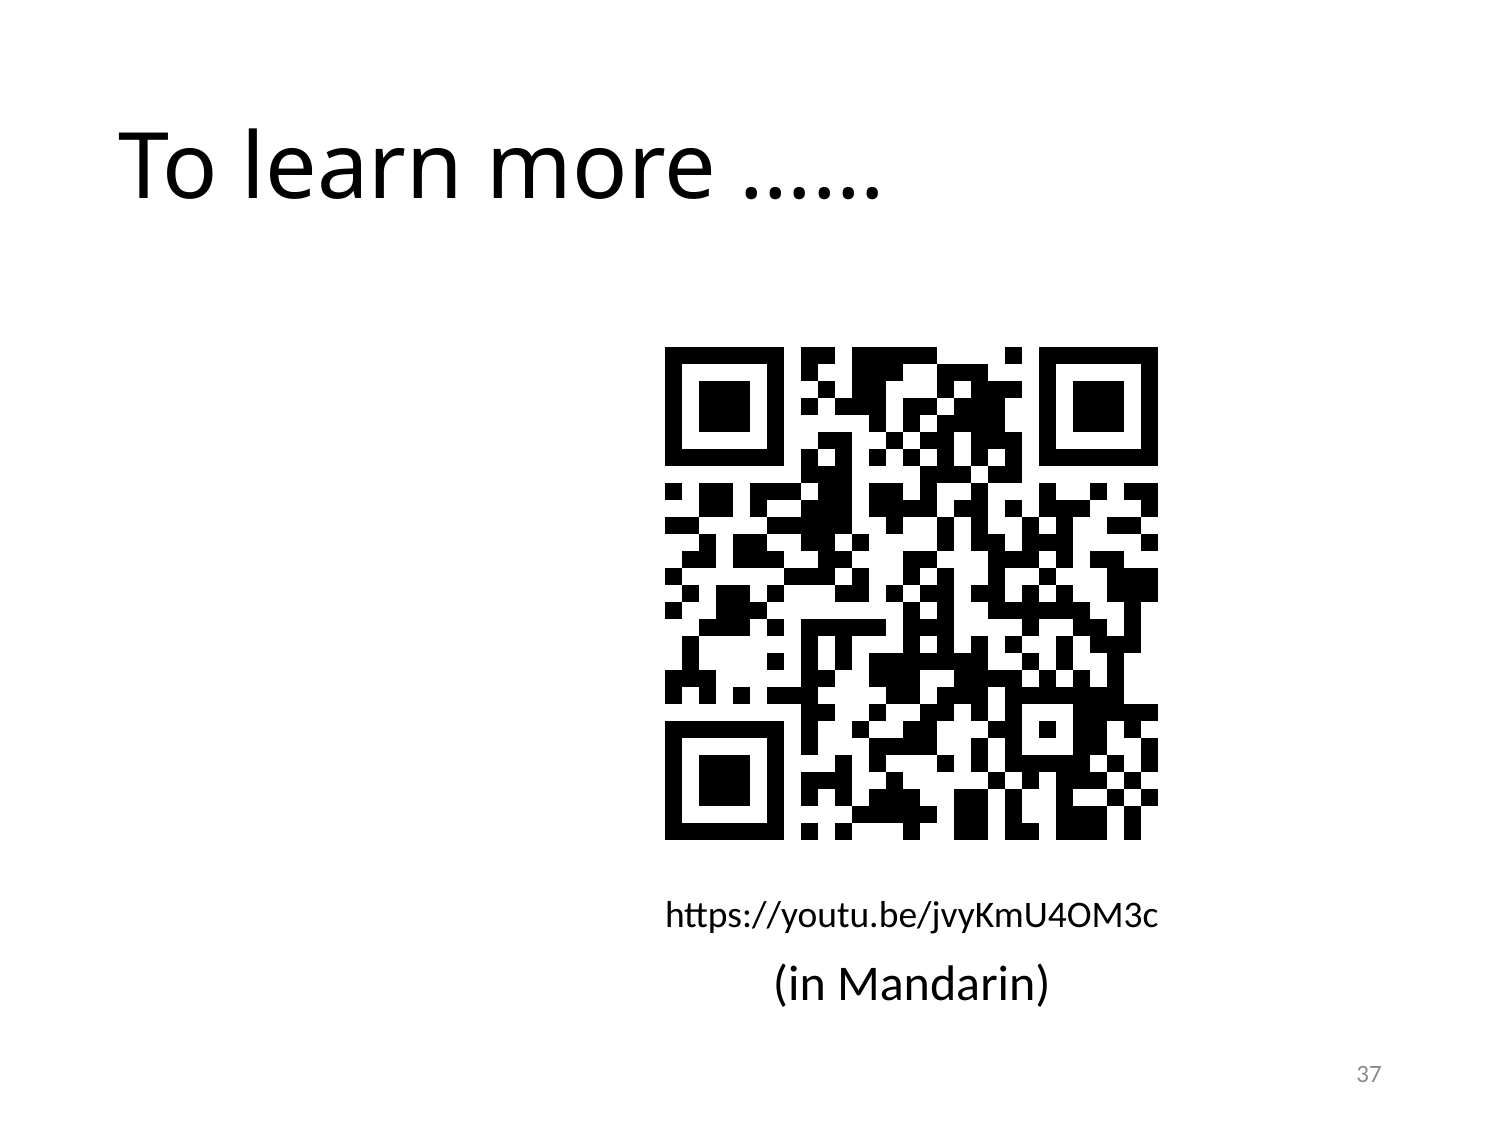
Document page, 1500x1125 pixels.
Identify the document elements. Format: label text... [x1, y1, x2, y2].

text_box (in Mandarin) [569, 942, 1255, 1018]
picture [622, 305, 1201, 883]
title To learn more …… [103, 59, 1397, 278]
text_box https://youtu.be/jvyKmU4OM3c [536, 882, 1287, 943]
slide_number 37 [1059, 1042, 1397, 1103]
